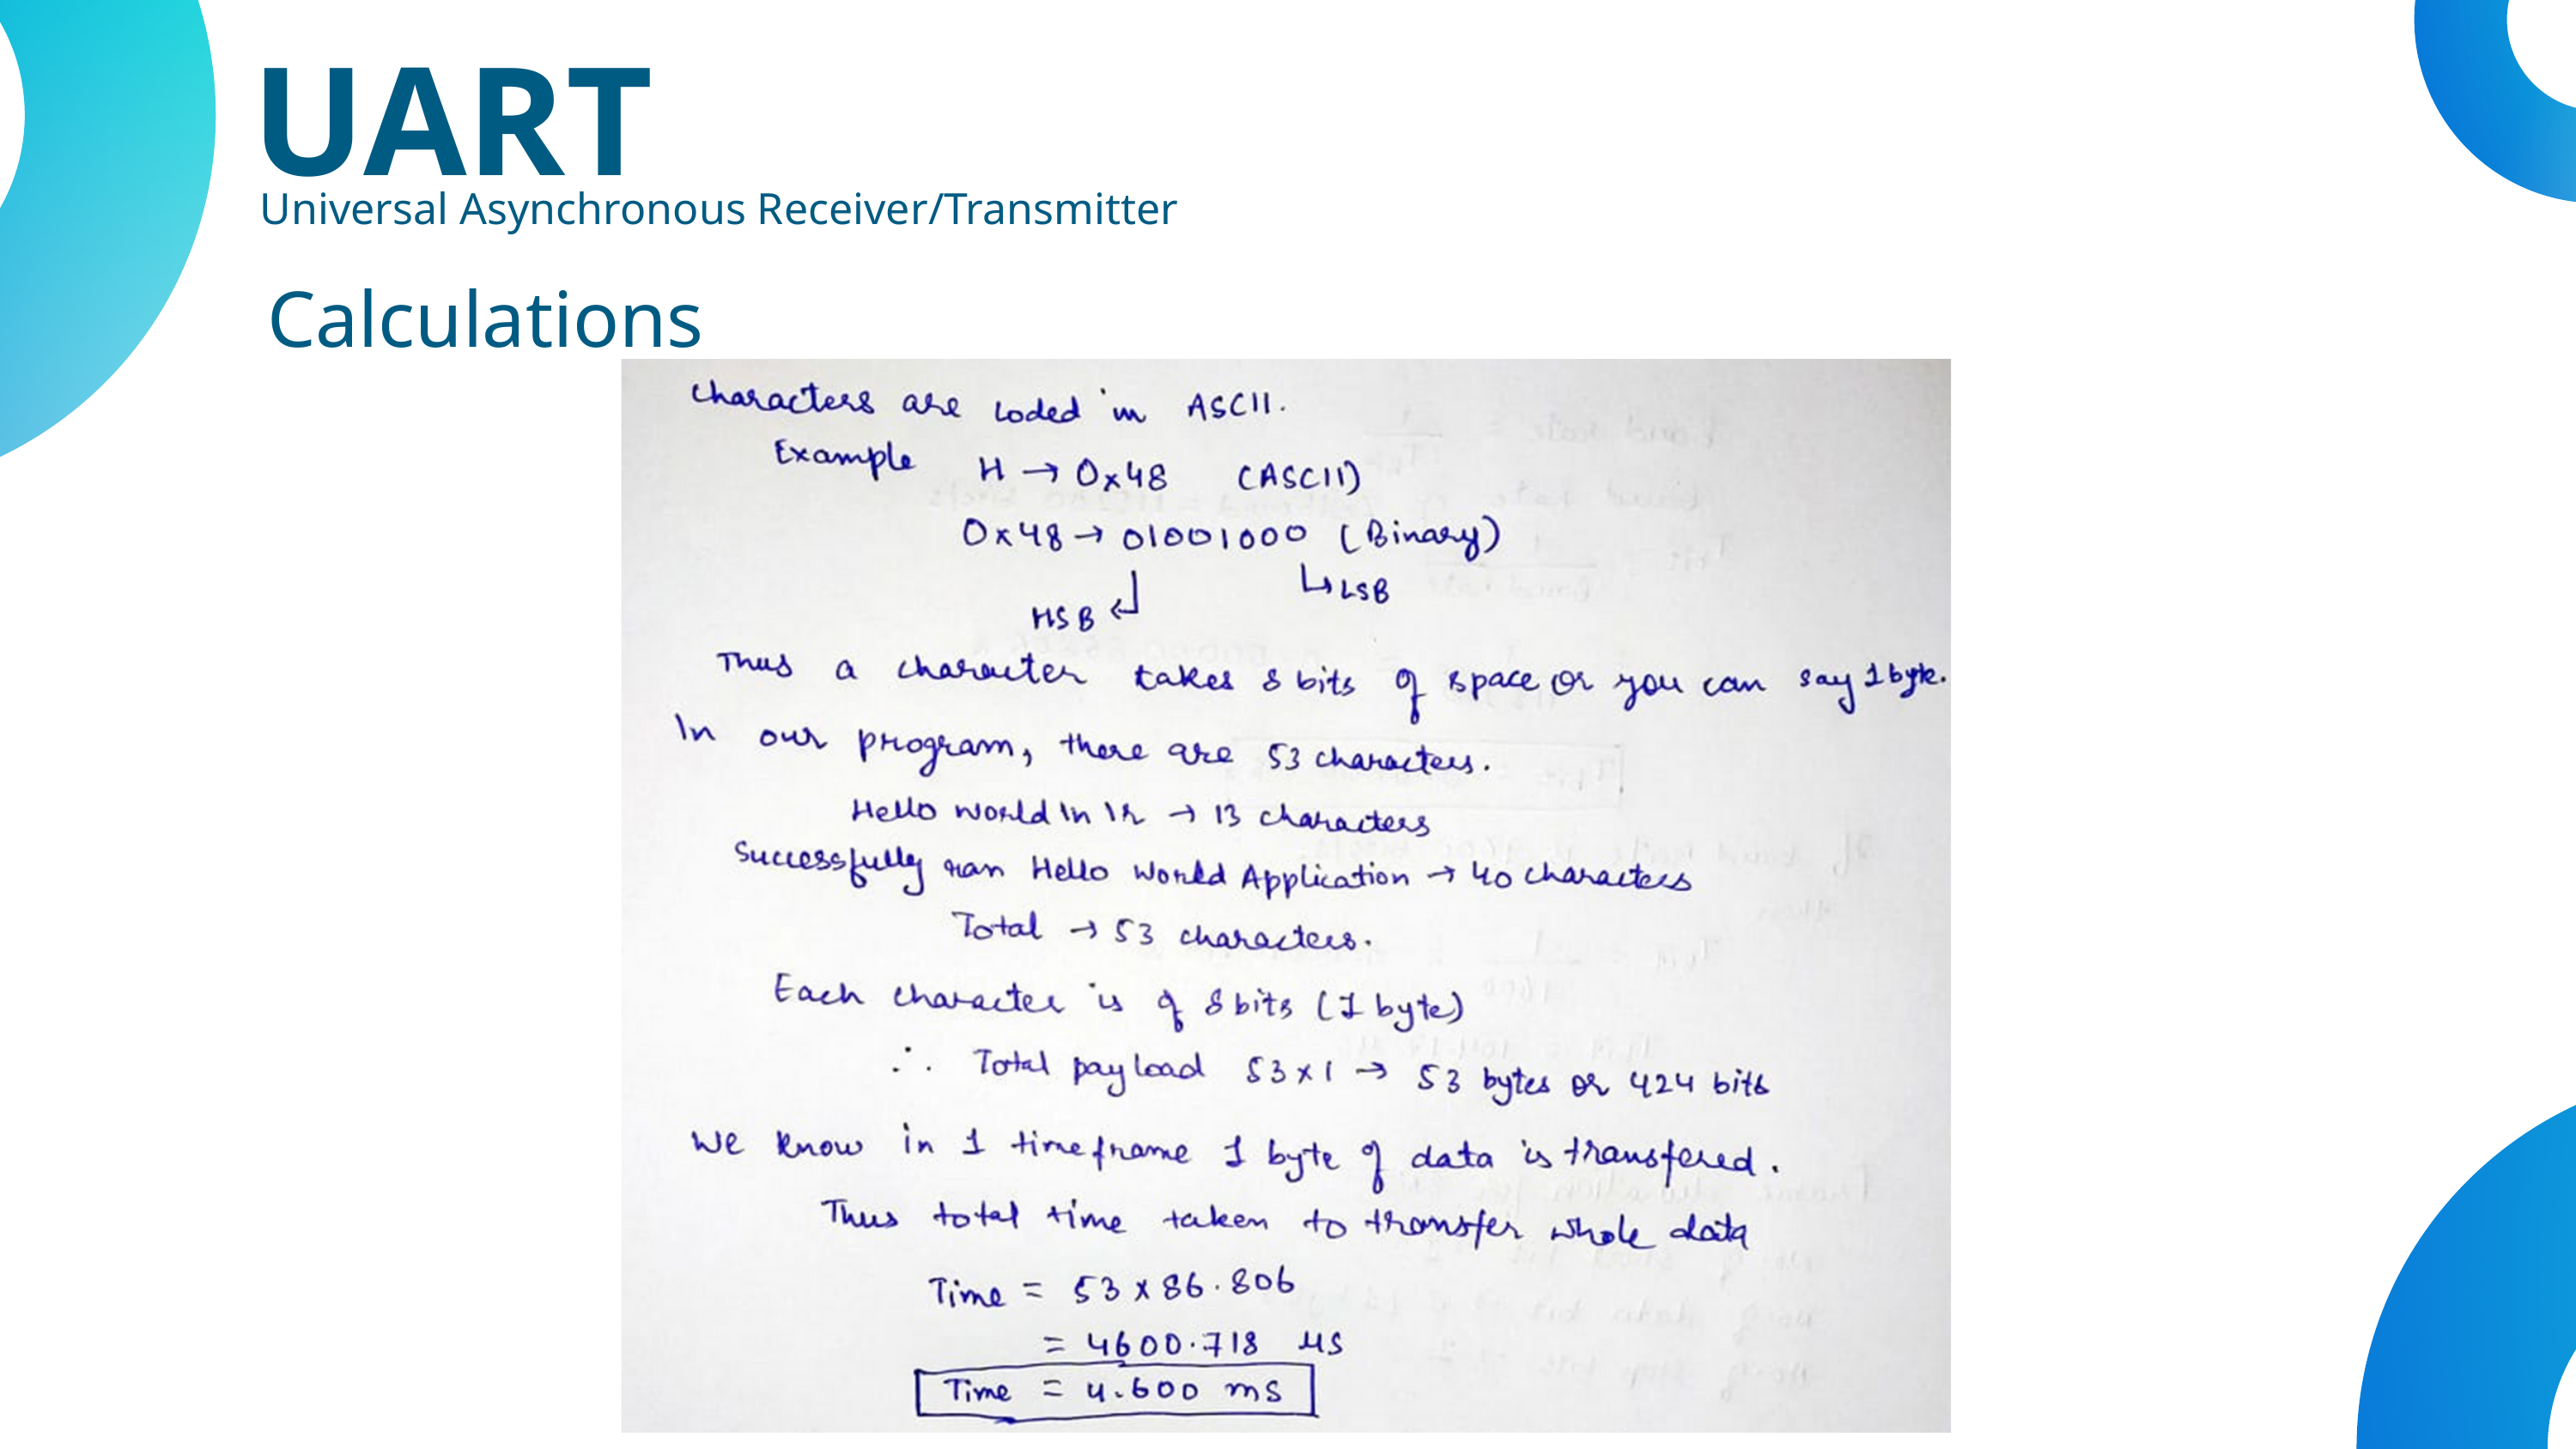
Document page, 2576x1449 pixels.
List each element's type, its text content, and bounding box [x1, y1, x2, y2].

text_box Calculations [235, 254, 736, 363]
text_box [2352, 1065, 2576, 1449]
text_box UART [235, 0, 669, 206]
text_box Universal Asynchronous Receiver/Transmitter [259, 173, 1212, 233]
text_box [2412, 0, 2576, 206]
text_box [0, 0, 220, 498]
text_box [621, 359, 1952, 1433]
